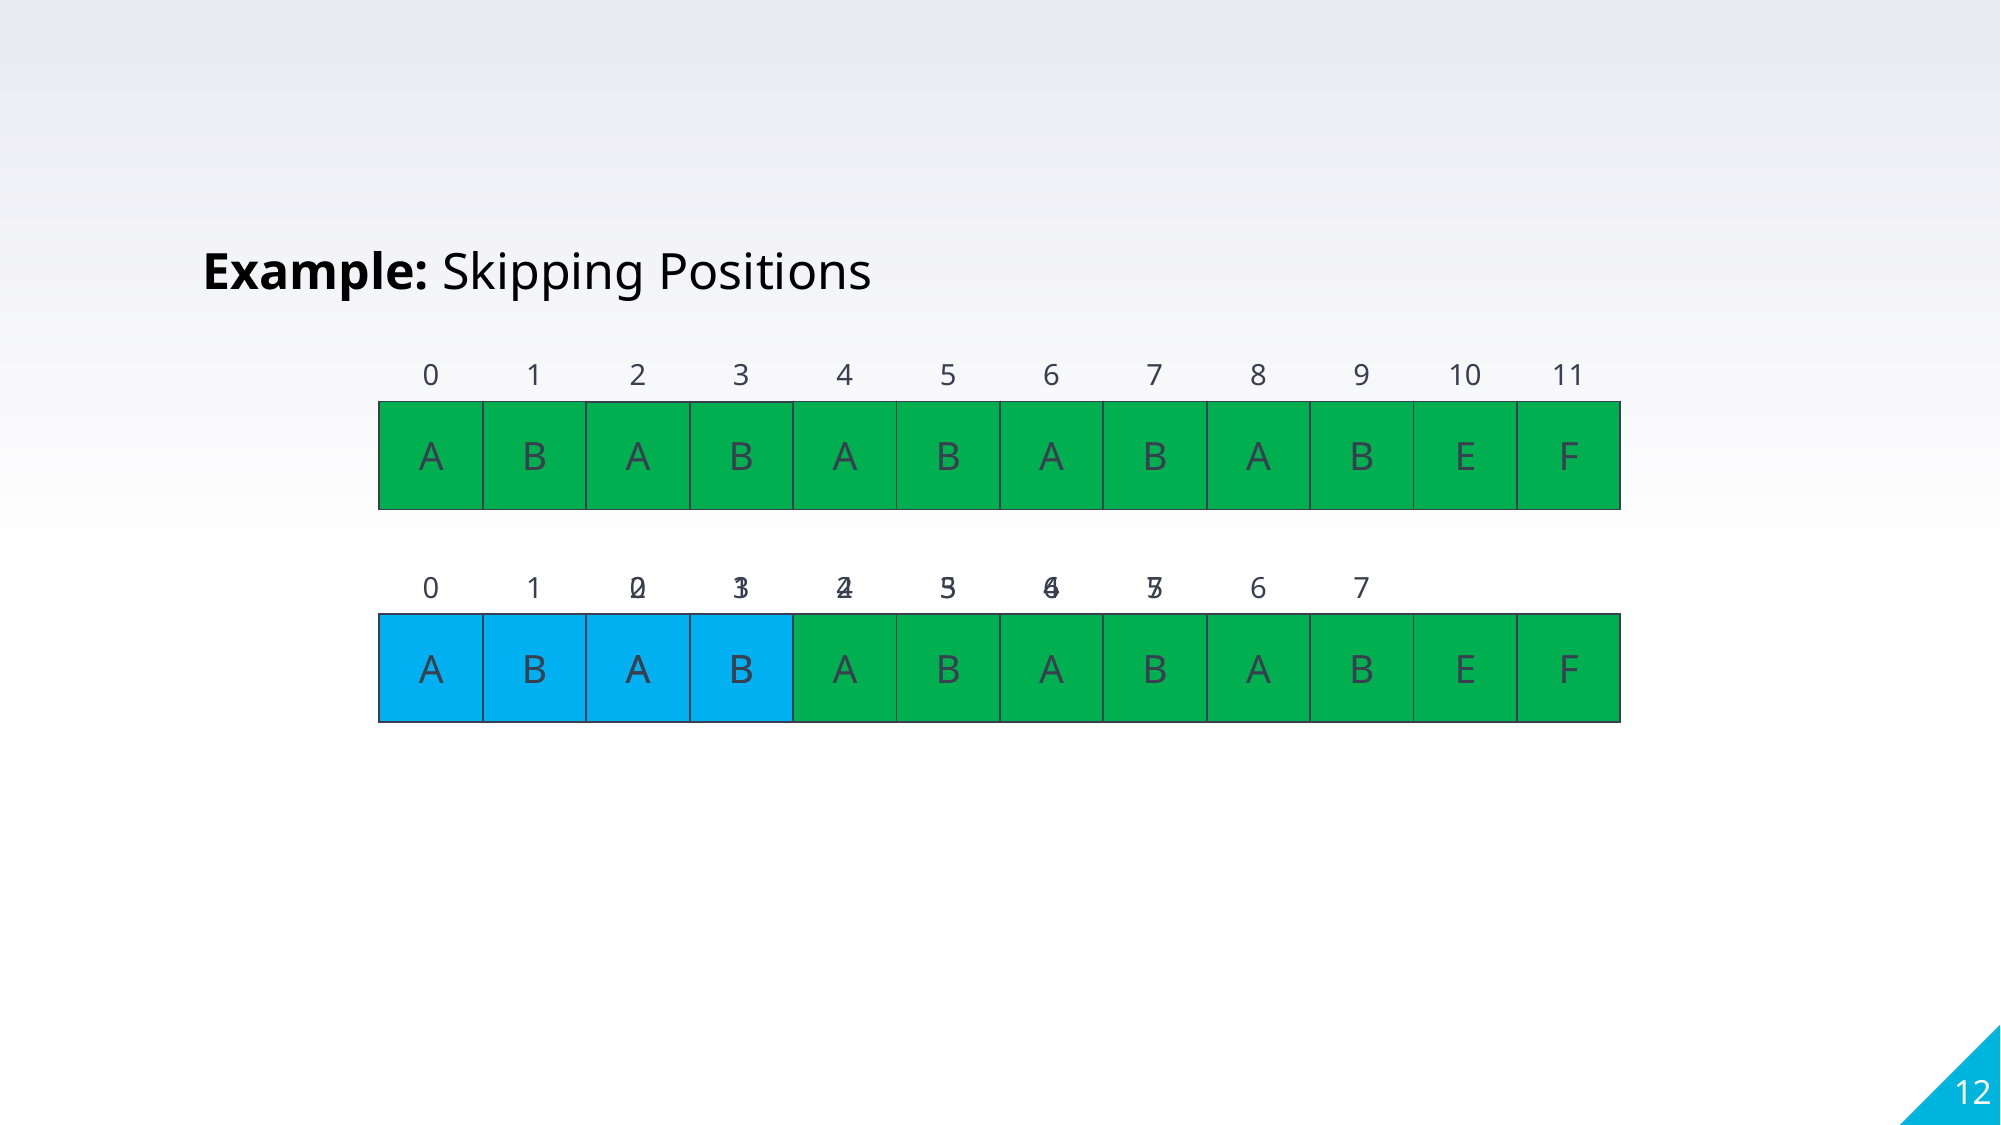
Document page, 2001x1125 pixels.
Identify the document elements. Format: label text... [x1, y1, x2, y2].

table_header 3 [896, 510, 1000, 613]
table_header 2 [793, 510, 896, 613]
table_header 2 [586, 294, 690, 401]
table_header 0 [379, 510, 483, 613]
table_header B [897, 615, 999, 721]
table_header 5 [896, 294, 1000, 401]
table_cell A [587, 615, 689, 721]
table_header A [380, 615, 482, 721]
table_header B [1311, 615, 1413, 721]
table_header B [897, 402, 999, 509]
table_header A [1001, 402, 1102, 509]
table_header 7 [1103, 294, 1207, 401]
table_header F [1518, 615, 1619, 721]
table_header A [380, 402, 482, 509]
table_header 6 [1207, 510, 1310, 613]
table_header 0 [586, 506, 690, 613]
text_box Example: Skipping Positions [187, 232, 1813, 893]
table_header A [794, 615, 896, 721]
table_header E [1414, 615, 1516, 721]
table_header A [1208, 402, 1309, 509]
table_header 9 [1310, 294, 1413, 401]
table_header E [1414, 402, 1516, 509]
slide_number 12 [1891, 1014, 1992, 1117]
table_header 8 [1207, 294, 1310, 401]
table_header A [1001, 615, 1102, 721]
table_header 1 [483, 294, 586, 401]
table_header B [1104, 402, 1206, 509]
table_header B [484, 615, 585, 721]
table_header B [1311, 402, 1413, 509]
table_header A [794, 402, 896, 509]
table_header 6 [1000, 294, 1103, 401]
table_header 1 [483, 510, 586, 613]
table_header 0 [379, 294, 483, 401]
table_header 1 [690, 506, 793, 613]
table_header A [587, 403, 689, 506]
table_header 3 [690, 294, 793, 401]
table_header F [1518, 402, 1619, 509]
table_header 7 [1310, 510, 1413, 613]
table_header 11 [1517, 294, 1620, 401]
table_cell B [691, 615, 792, 721]
table_header 10 [1413, 294, 1517, 401]
table_header B [691, 403, 792, 506]
table_header B [1104, 615, 1206, 721]
table_header 5 [1103, 510, 1207, 613]
table_header B [484, 402, 585, 509]
table_header A [1208, 615, 1309, 721]
table_header 4 [793, 294, 896, 401]
table_header 4 [1000, 510, 1103, 613]
